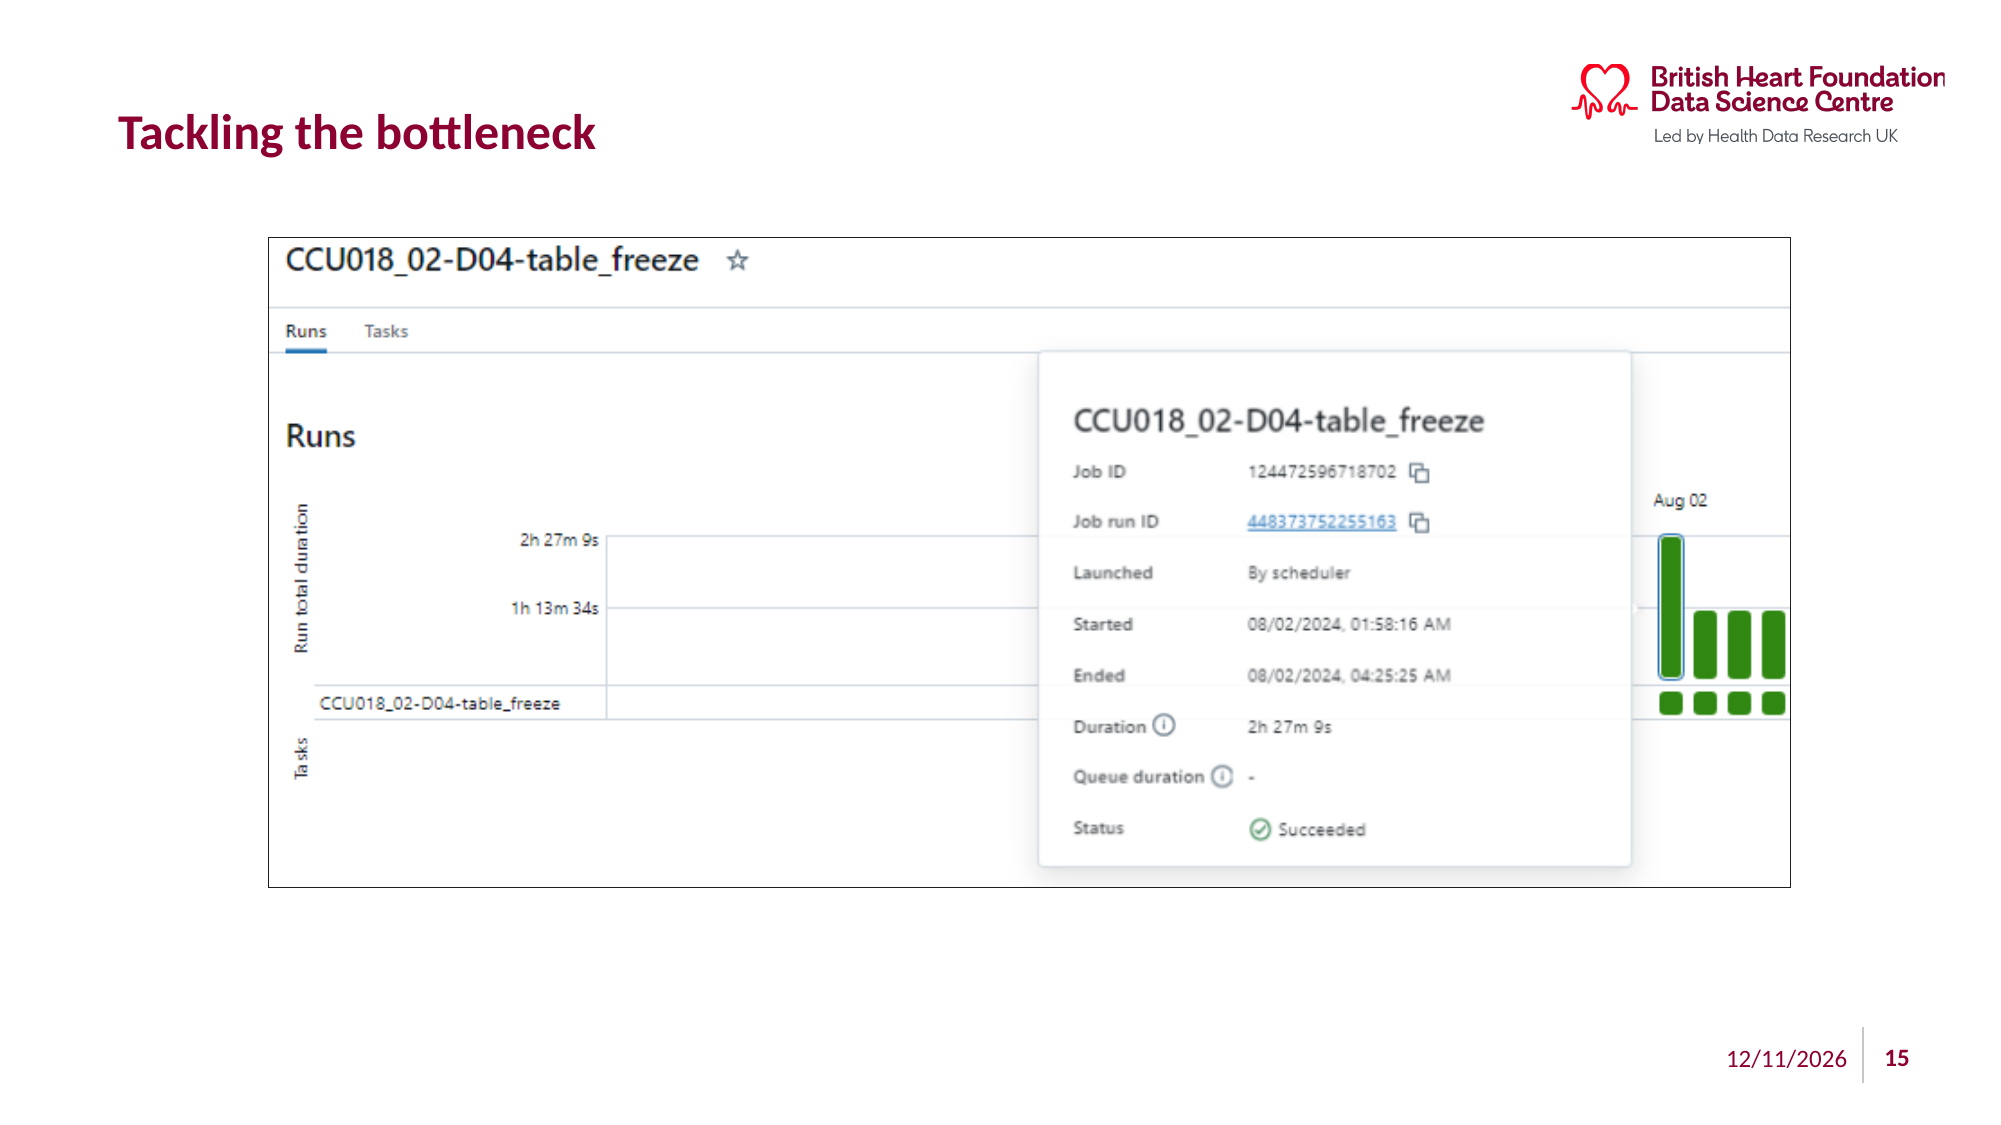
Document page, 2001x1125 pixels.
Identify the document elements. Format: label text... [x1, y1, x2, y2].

title Tackling the bottleneck [118, 59, 1359, 160]
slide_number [1668, 1040, 1840, 1075]
slide_number 15 [1840, 1037, 1925, 1075]
picture [268, 237, 1791, 888]
